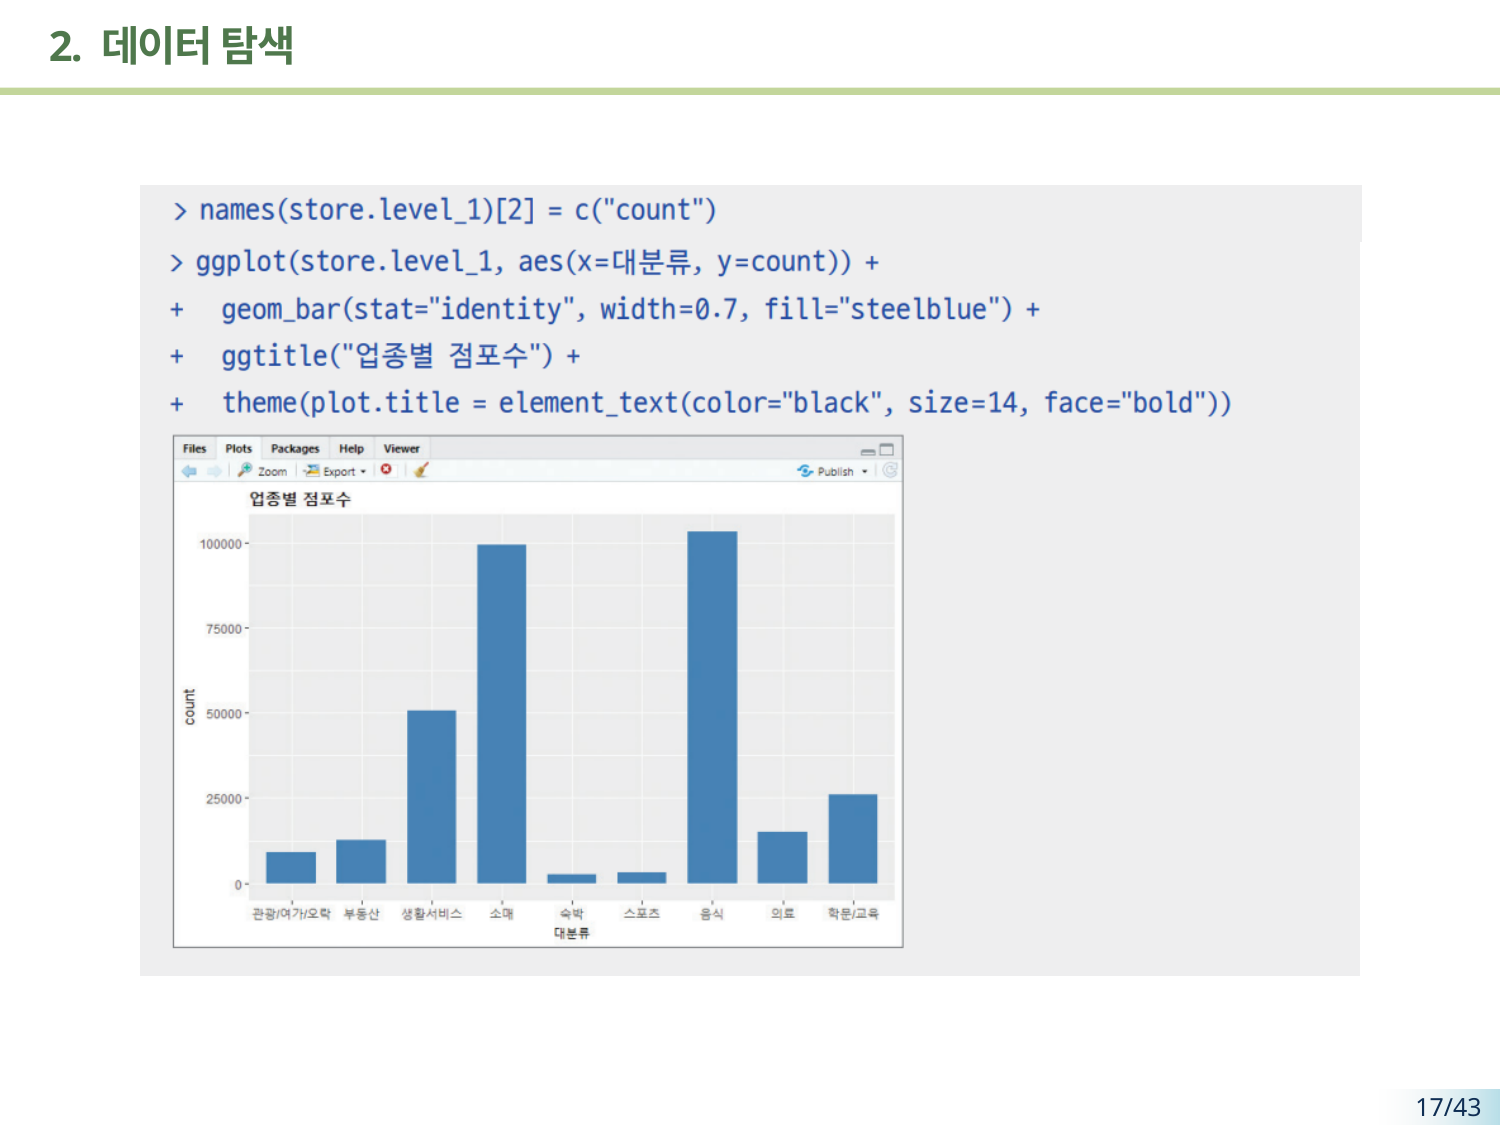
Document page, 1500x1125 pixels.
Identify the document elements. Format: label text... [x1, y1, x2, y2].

title 2. 데이터 탐색 [34, 6, 1312, 84]
picture [139, 185, 1362, 976]
